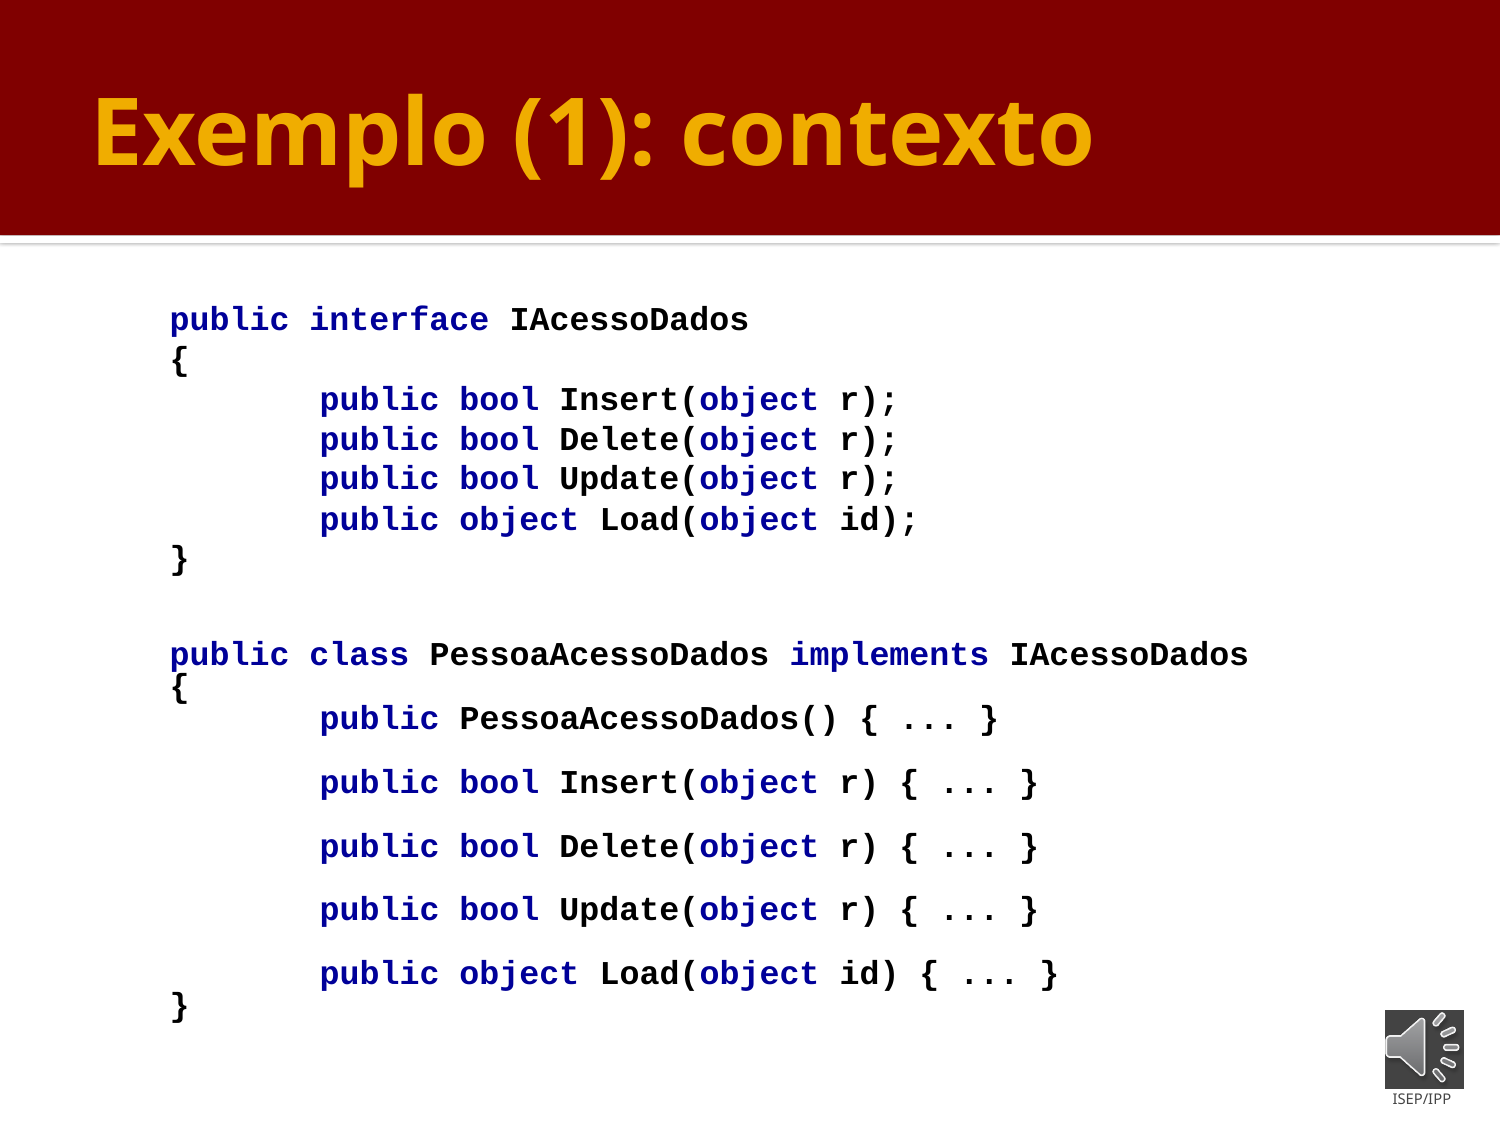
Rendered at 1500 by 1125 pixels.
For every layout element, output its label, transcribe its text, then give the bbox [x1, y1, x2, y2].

slide_number 6 ISEP/IPP [1345, 1062, 1467, 1108]
picture [1384, 1009, 1465, 1090]
list public interface IAcessoDados { public bool Insert(object r); public bool Delete(object r); public bool Update(object r); public object Load(object id); } public class PessoaAcessoDados implements IAcessoDados { public PessoaAcessoDados() { ... } public bool Insert(object r) { ... } public bool Delete(object r) { ... } public bool Update(object r) { ... } public object Load(object id) { ... } } [88, 282, 1329, 1094]
title Exemplo (1): contexto [75, 25, 1425, 231]
